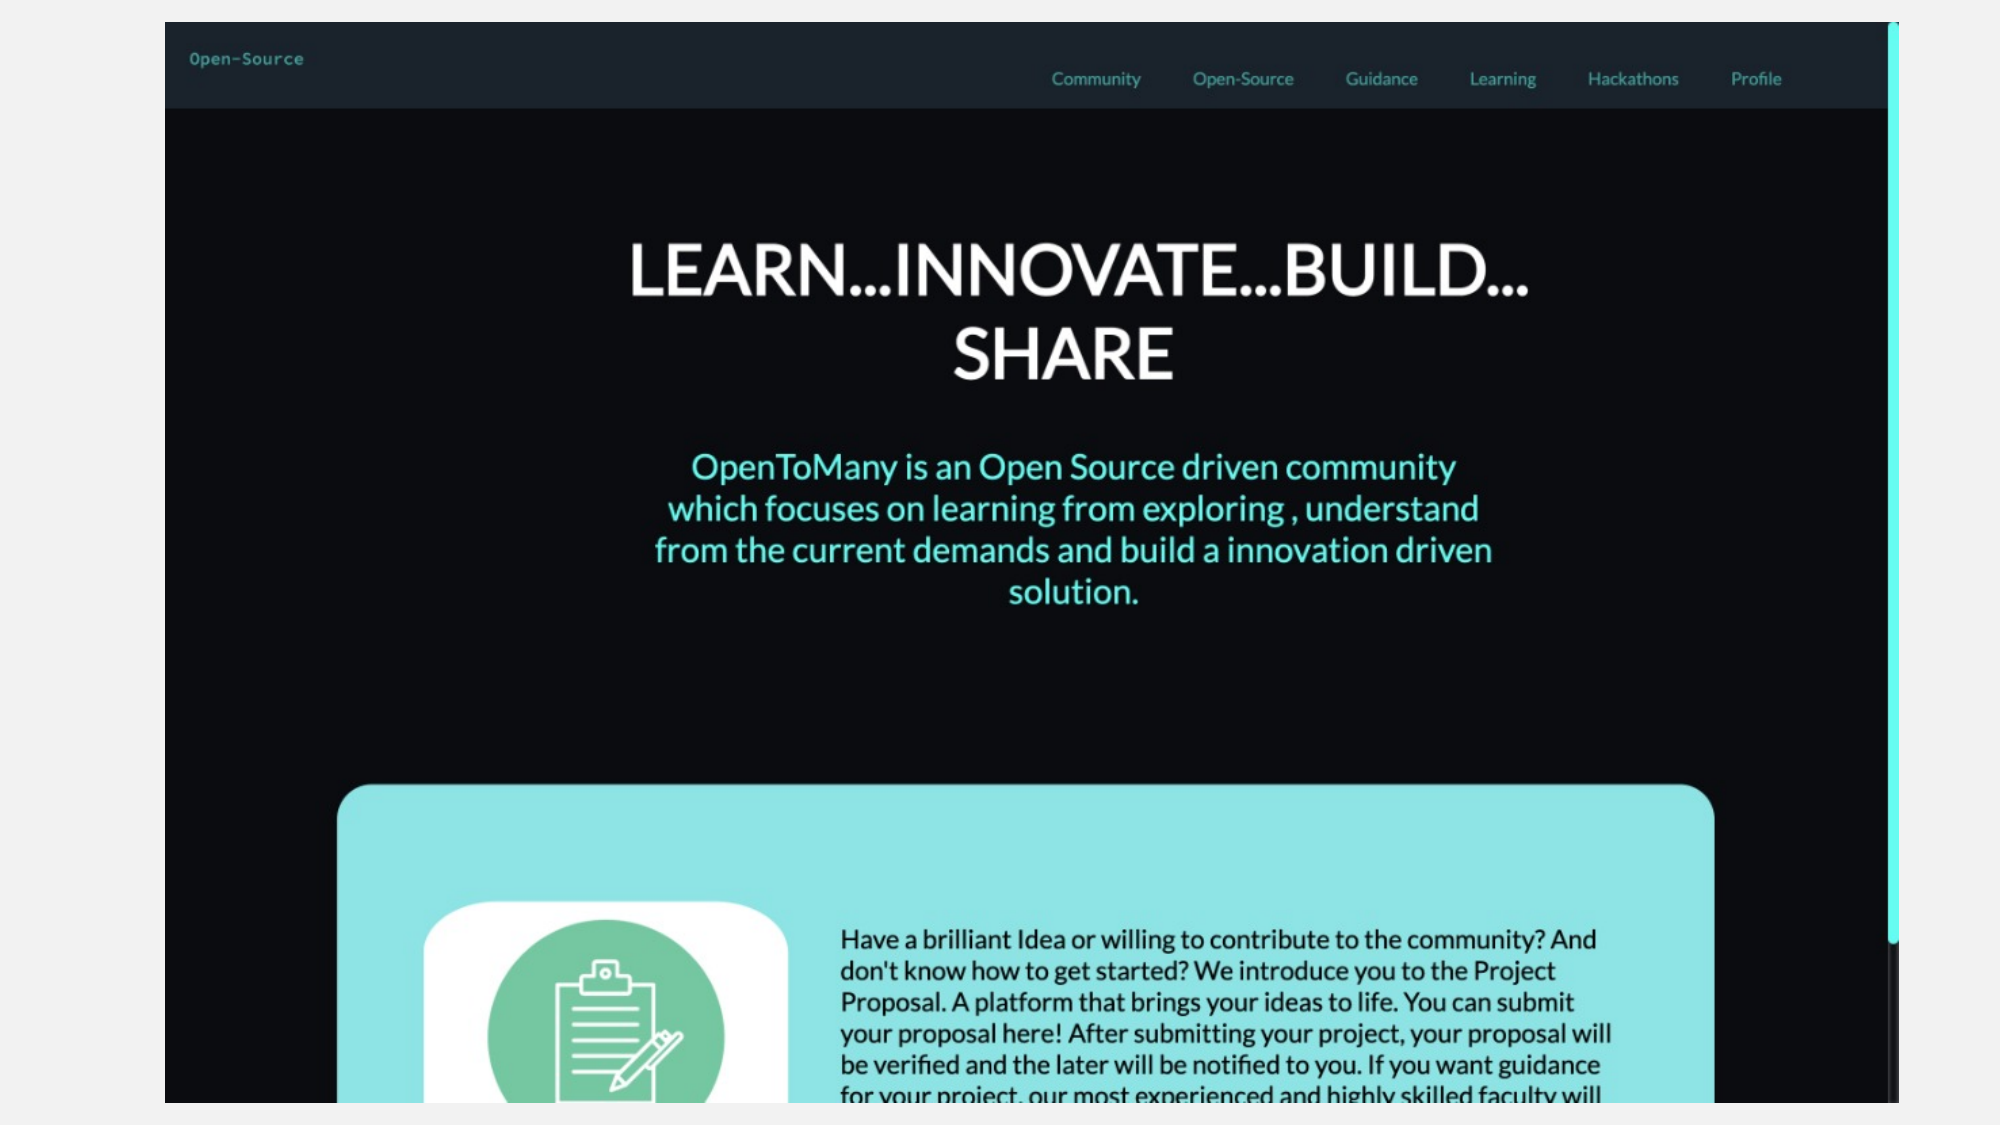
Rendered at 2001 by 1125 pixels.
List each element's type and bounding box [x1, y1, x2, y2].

picture [165, 22, 1899, 1103]
